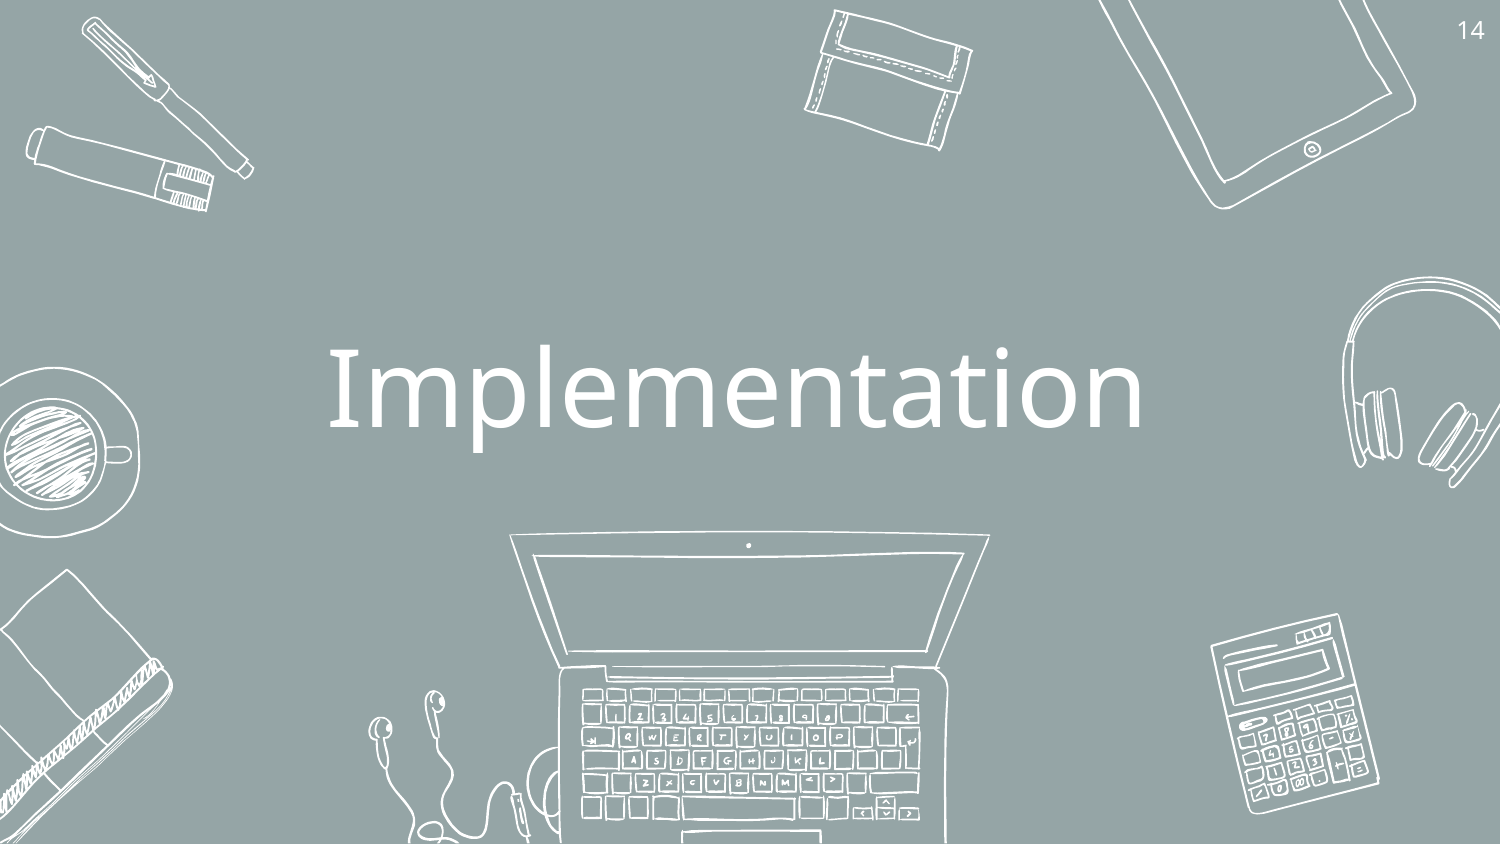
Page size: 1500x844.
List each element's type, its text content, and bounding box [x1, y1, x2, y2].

title Implementation [243, 251, 1233, 465]
slide_number 14 [1435, 0, 1500, 53]
